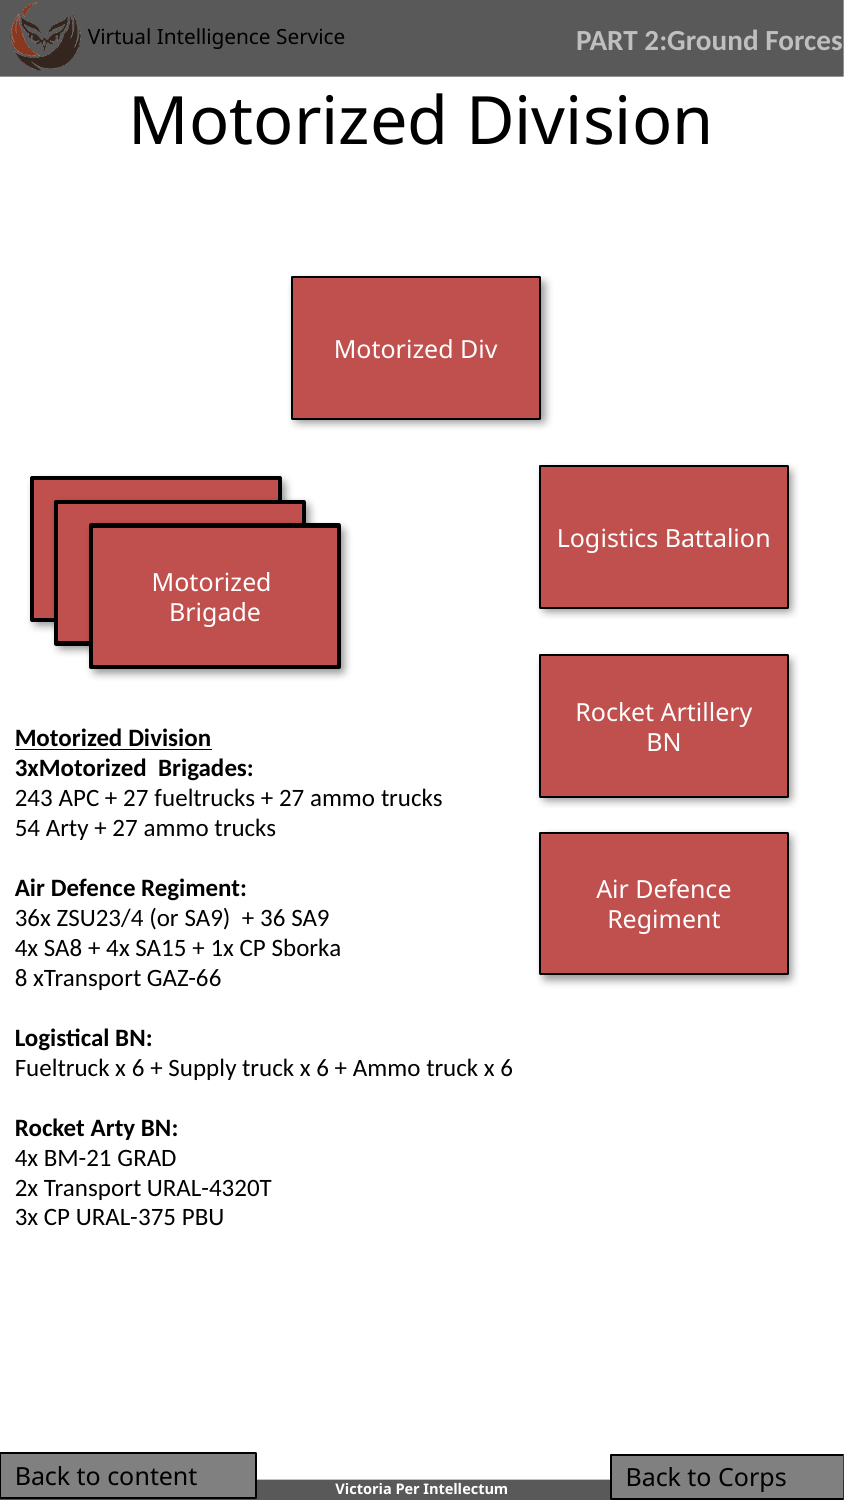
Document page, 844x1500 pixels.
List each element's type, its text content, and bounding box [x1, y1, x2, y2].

text_box Logistics Battalion [538, 464, 790, 610]
text_box PART 2:Ground Forces [551, 0, 844, 77]
text_box Air Defence Regiment [645, 831, 790, 976]
text_box Motorized Brigade [54, 500, 306, 646]
text_box Motorized Brigade [89, 523, 341, 669]
text_box Back to content [0, 1453, 257, 1498]
text_box Back to Corps [610, 1454, 844, 1500]
picture [0, 0, 88, 76]
text_box Rocket Artillery BN [538, 653, 790, 799]
text_box Motorized Brigade [30, 476, 282, 622]
text_box Motorized Div [290, 275, 542, 421]
title Motorized Division [0, 76, 844, 160]
text_box Motorized Division 3xMotorized Brigades: 243 APC + 27 fueltrucks + 27 ammo trucks 54 Arty + 27 ammo trucks Air Defence Regiment: 36x ZSU23/4 (or SA9) + 36 SA9 4x SA8 + 4x SA15 + 1x CP Sborka 8 xTransport GAZ-66 Logistical BN: Fueltruck x 6 + Supply truck x 6 + Ammo truck x 6 Rocket Arty BN: 4x BM-21 GRAD 2x Transport URAL-4320T 3x CP URAL-375 PBU [0, 714, 645, 1329]
